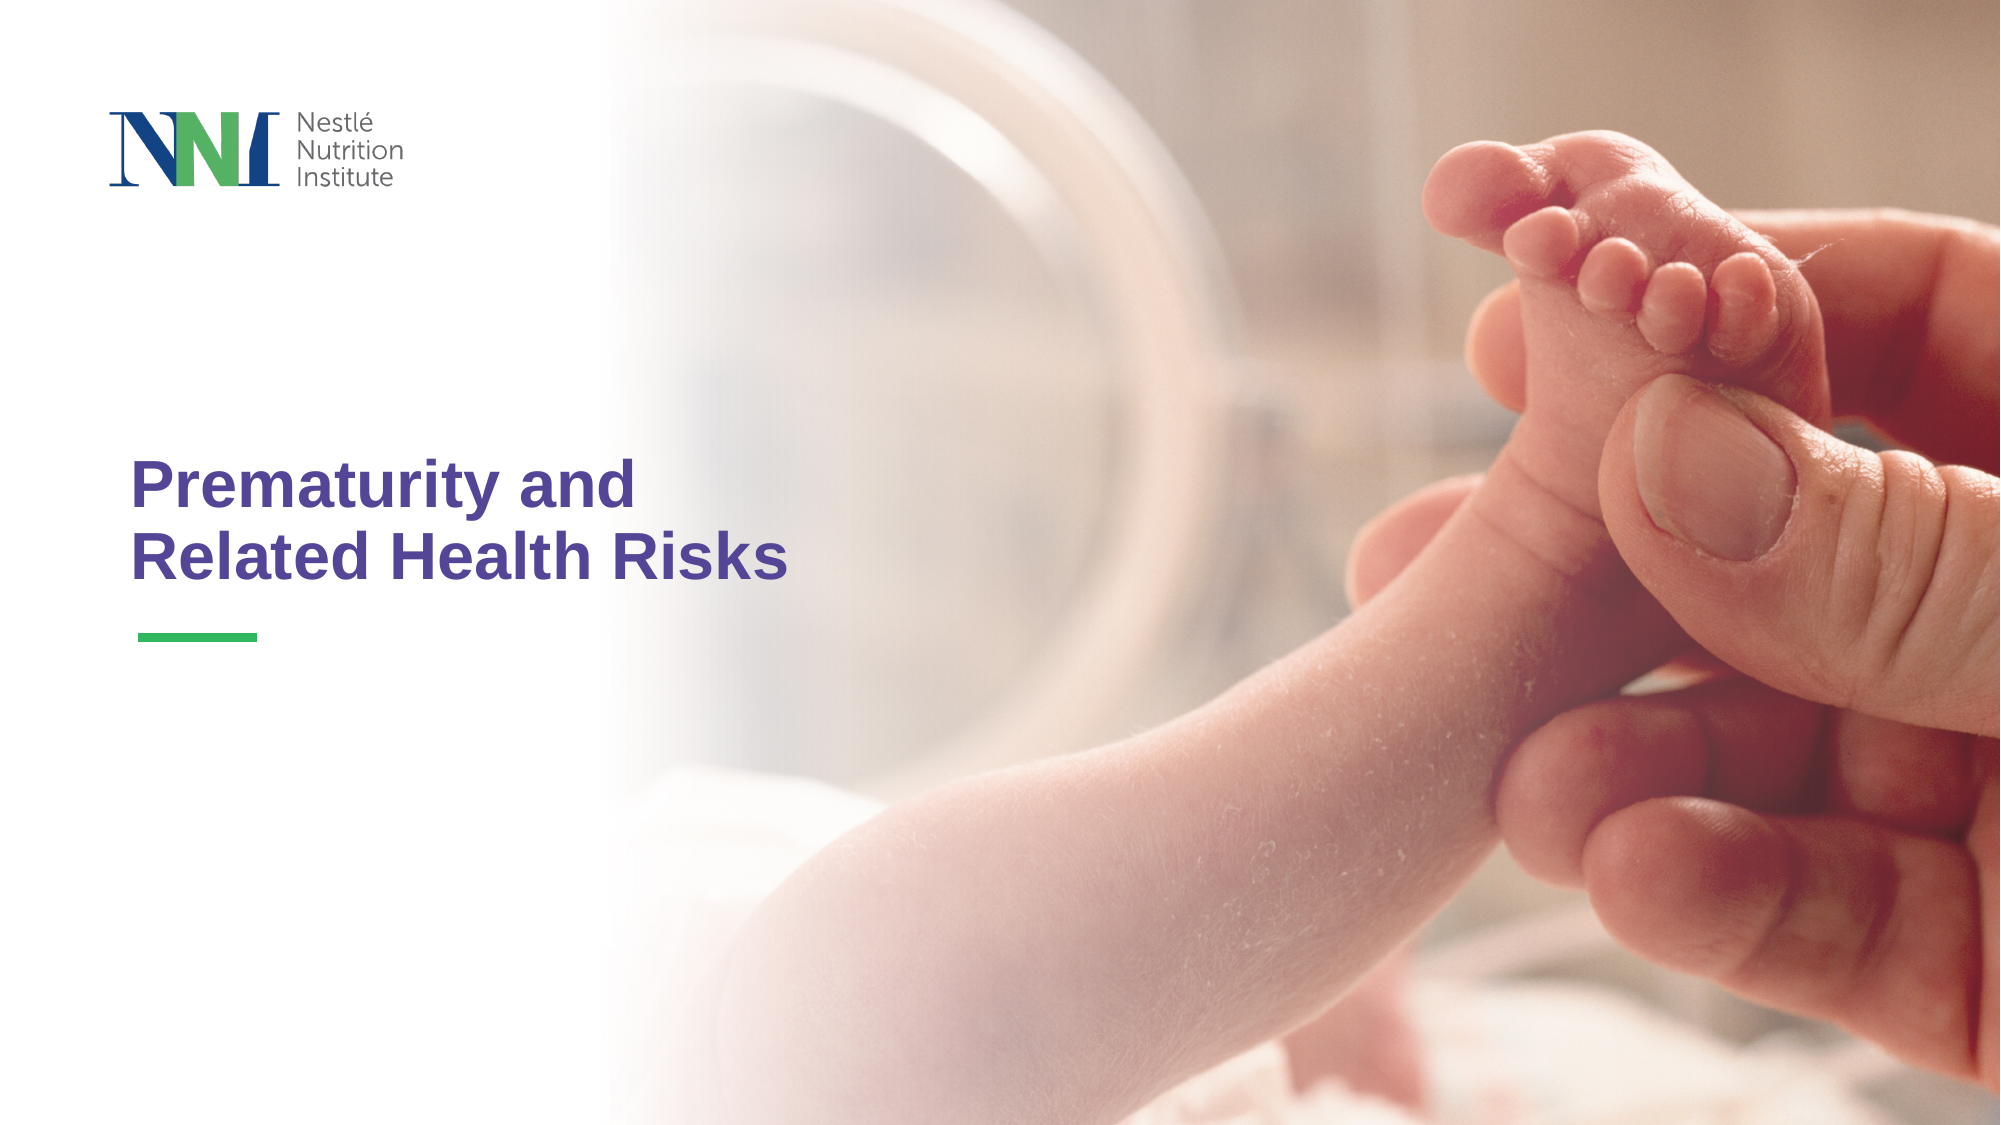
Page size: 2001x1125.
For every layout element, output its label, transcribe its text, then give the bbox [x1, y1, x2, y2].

picture [0, 0, 2000, 1125]
title Prematurity and Related Health Risks [115, 412, 907, 631]
